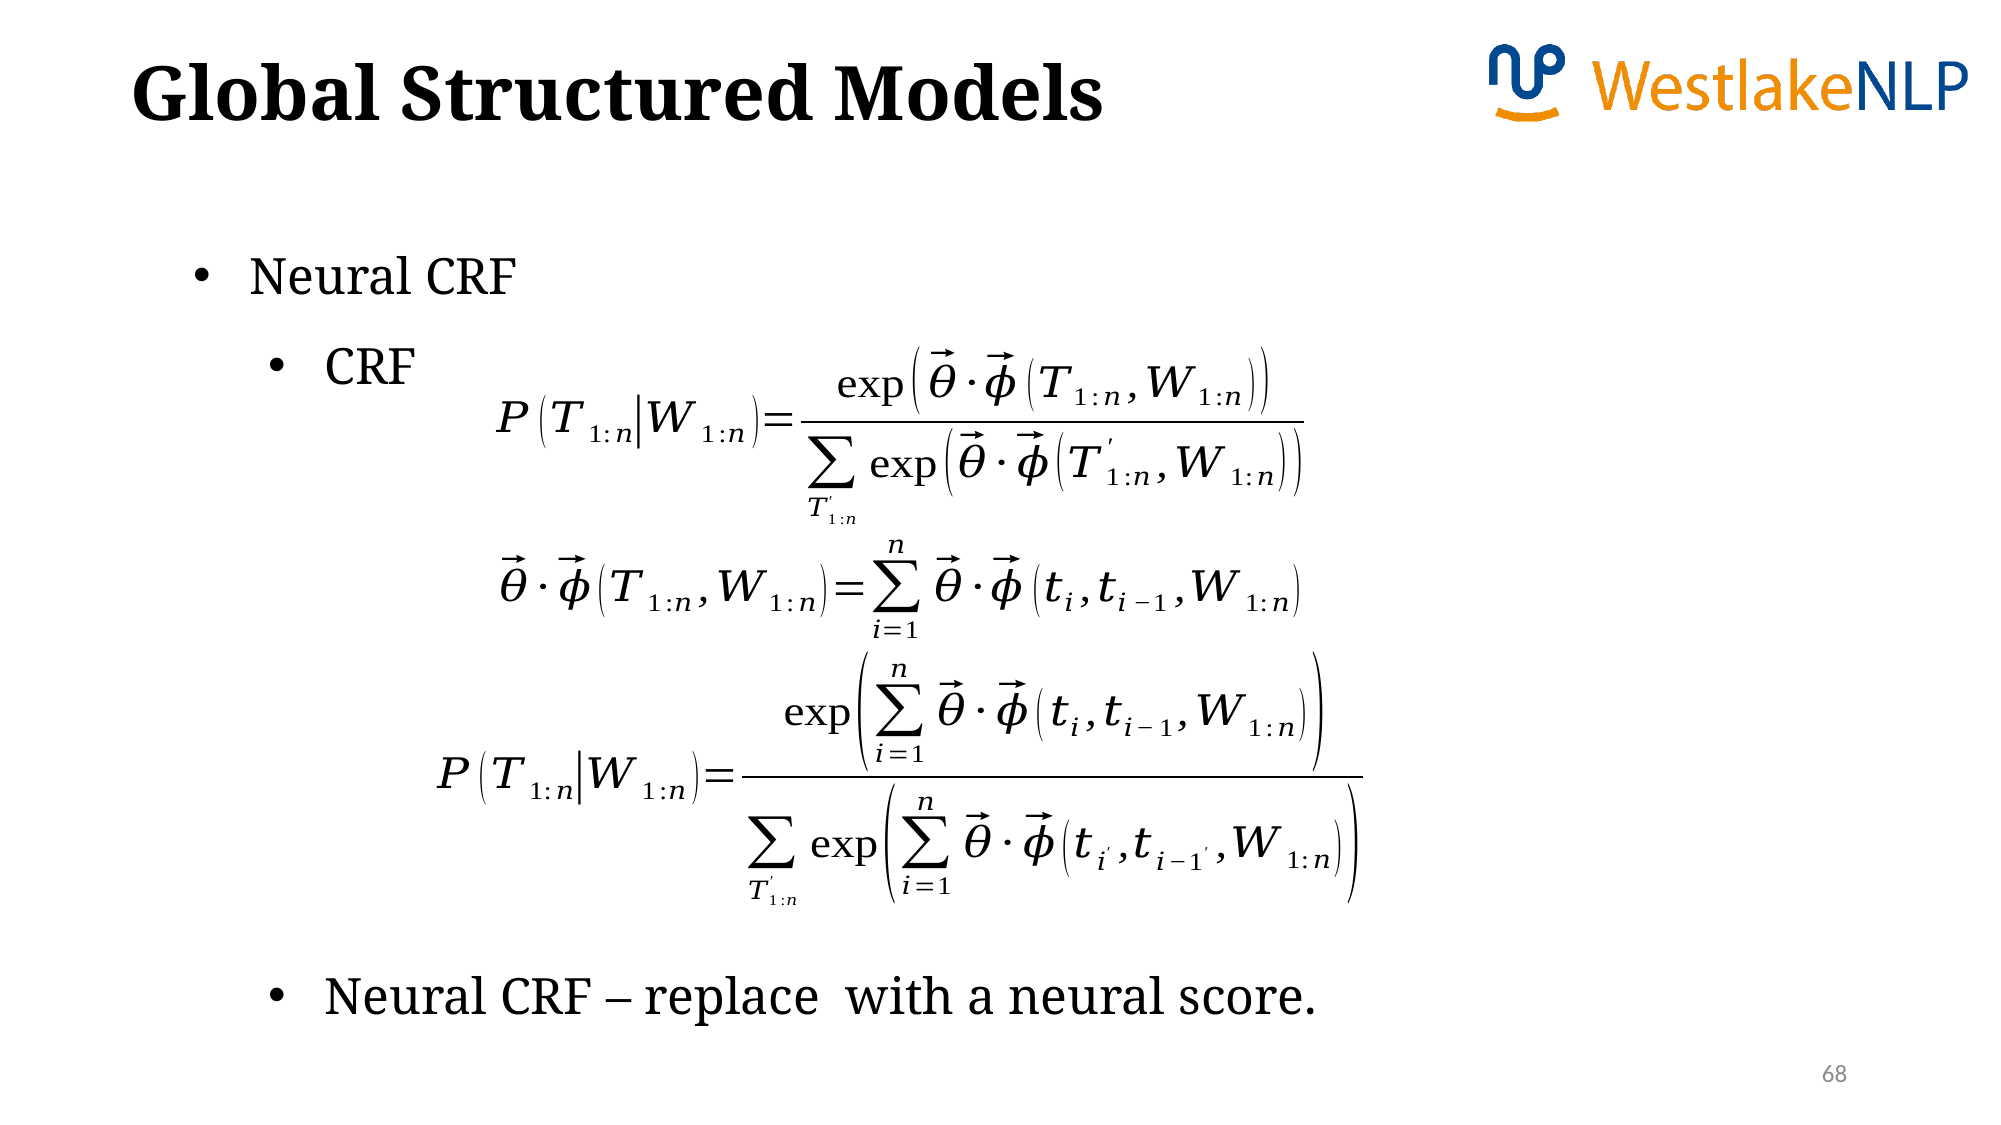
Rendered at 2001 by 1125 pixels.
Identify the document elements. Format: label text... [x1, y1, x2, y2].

picture [1459, 0, 2000, 170]
text_box Global Structured Models [115, 37, 1310, 143]
slide_number 68 [1412, 1042, 1863, 1103]
